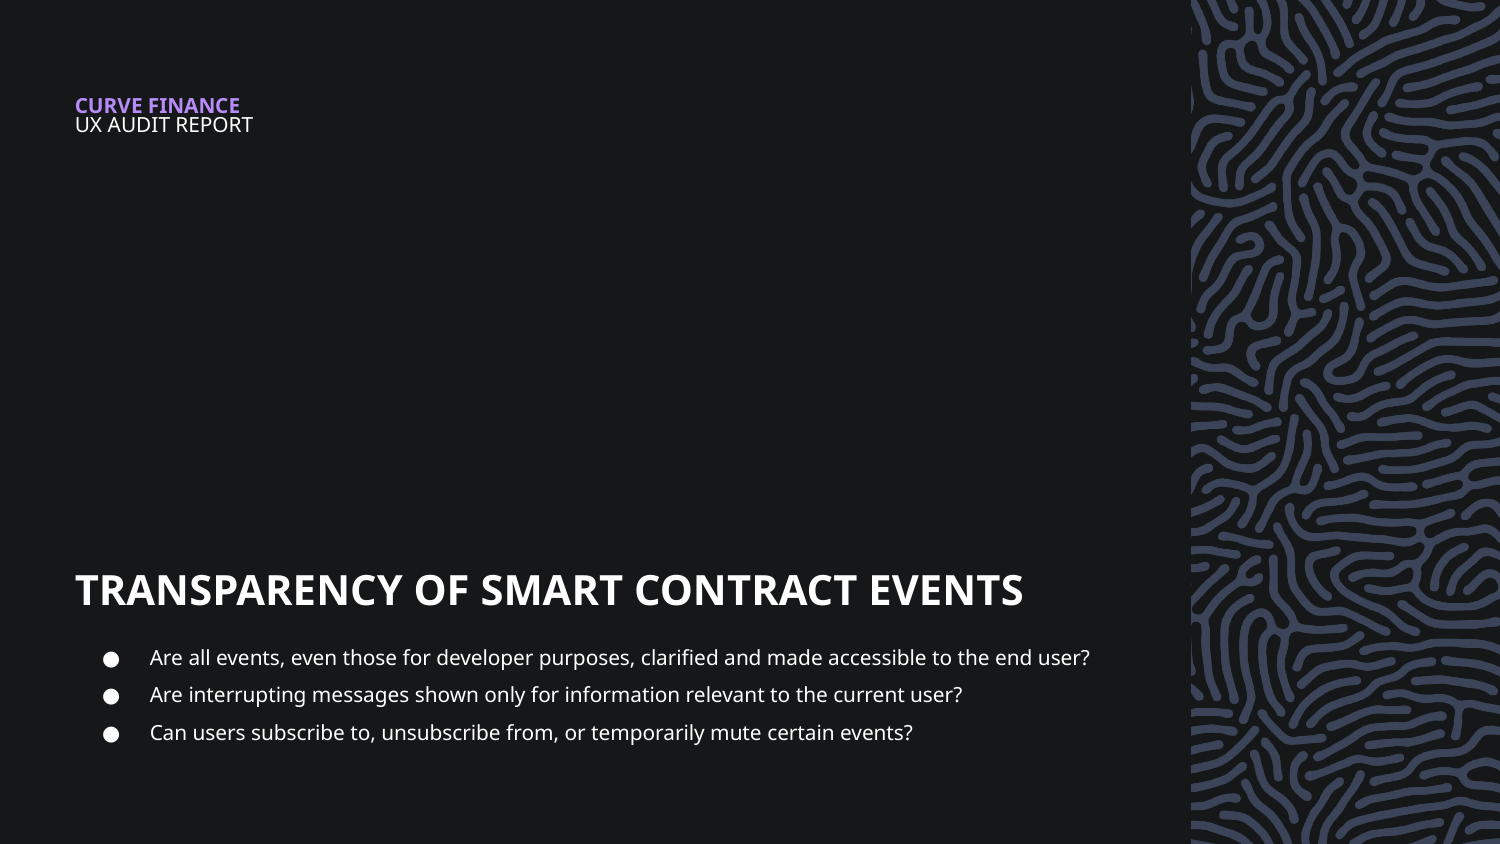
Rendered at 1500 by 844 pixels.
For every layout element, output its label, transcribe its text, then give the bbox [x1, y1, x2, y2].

picture [1190, 0, 1500, 844]
text_box TRANSPARENCY OF SMART CONTRACT EVENTS [59, 490, 1137, 629]
text_box CURVE FINANCE UX AUDIT REPORT [59, 82, 272, 152]
text_box Are all events, even those for developer purposes, clarified and made accessible to the end user? Are interrupting messages shown only for information relevant to the current user? Can users subscribe to, unsubscribe from, or temporarily mute certain events? [59, 617, 1124, 760]
